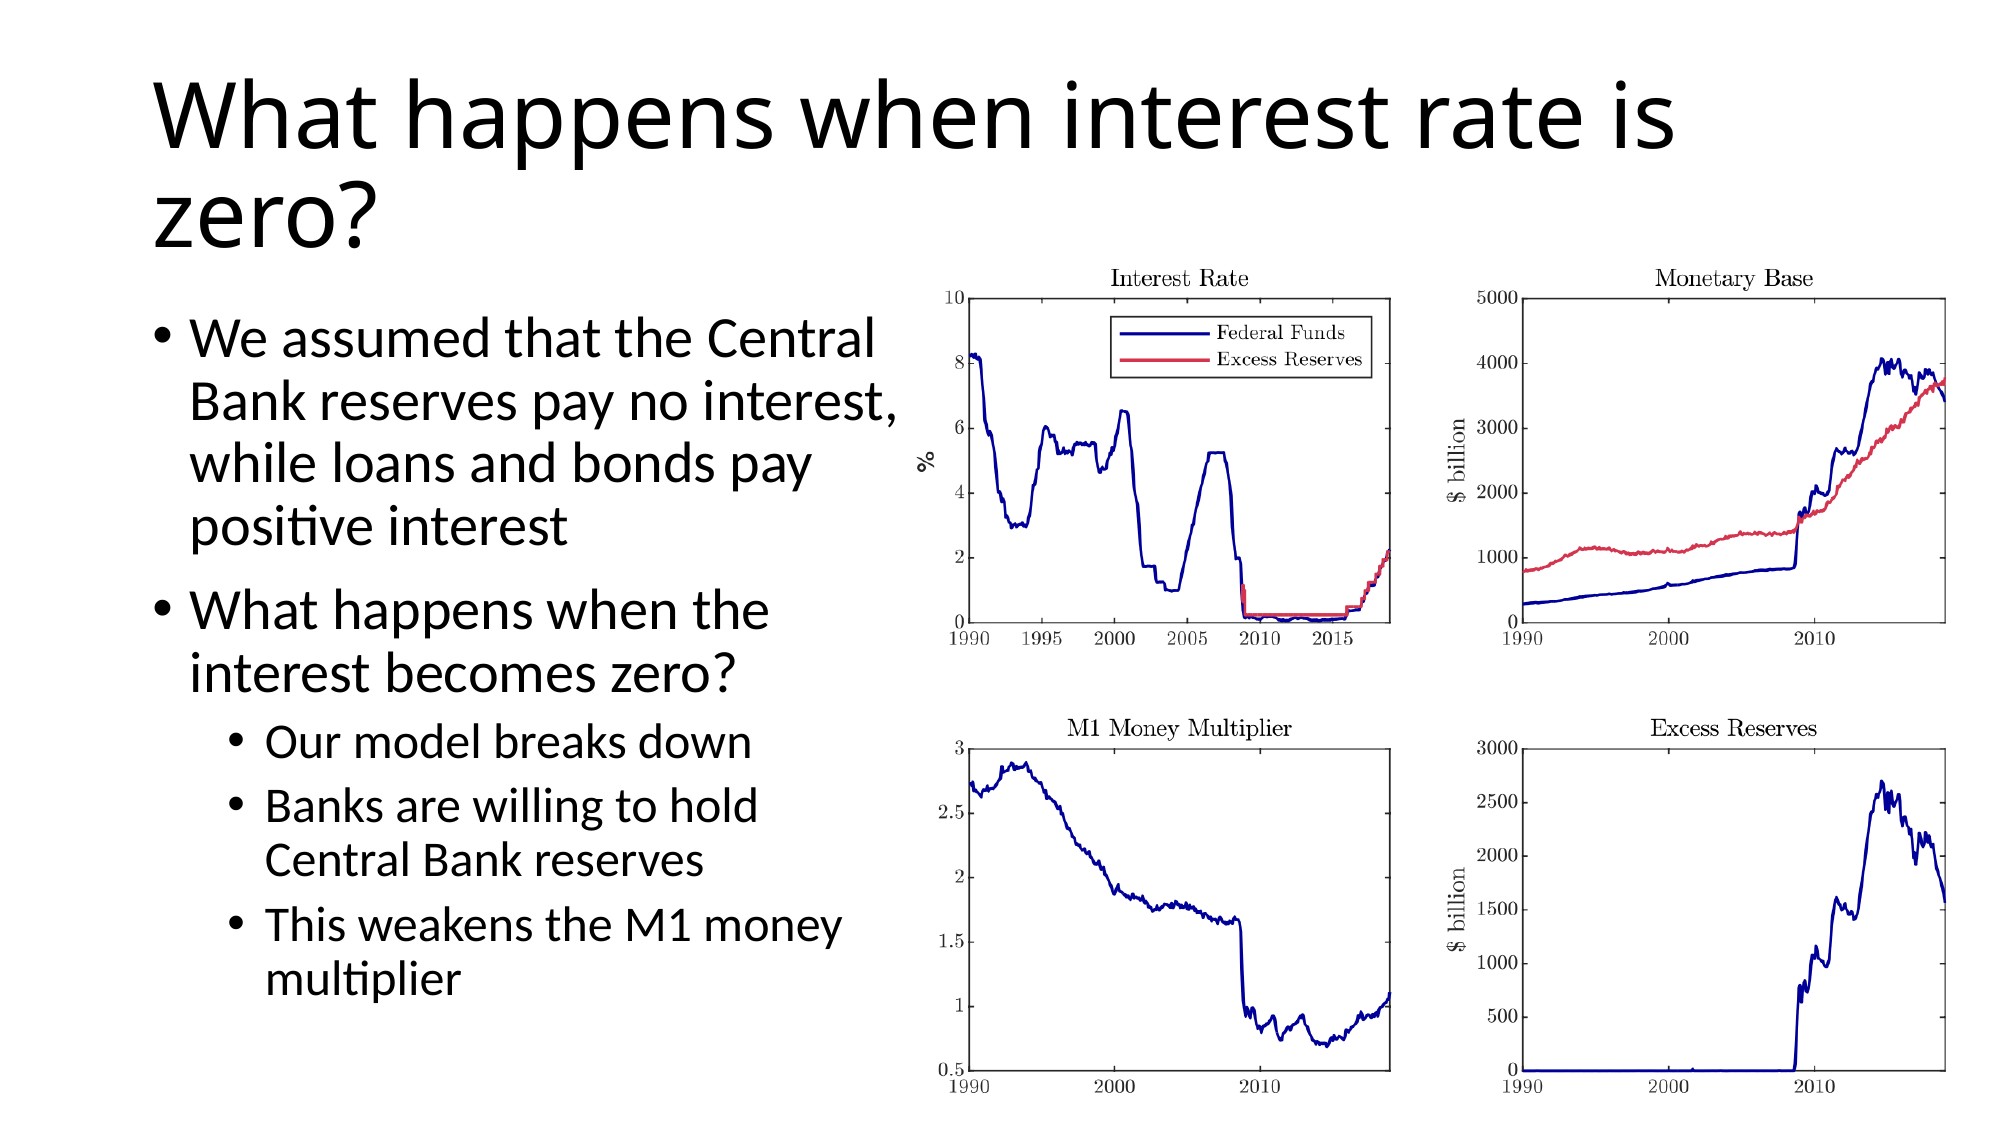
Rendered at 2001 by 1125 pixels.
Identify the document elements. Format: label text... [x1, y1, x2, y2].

title What happens when interest rate is zero? [137, 59, 1863, 278]
list We assumed that the Central Bank reserves pay no interest, while loans and bonds pay positive interest What happens when the interest becomes zero? Our model breaks down Banks are willing to hold Central Bank reserves This weakens the M1 money multiplier [137, 299, 906, 1088]
picture [906, 264, 2000, 1119]
